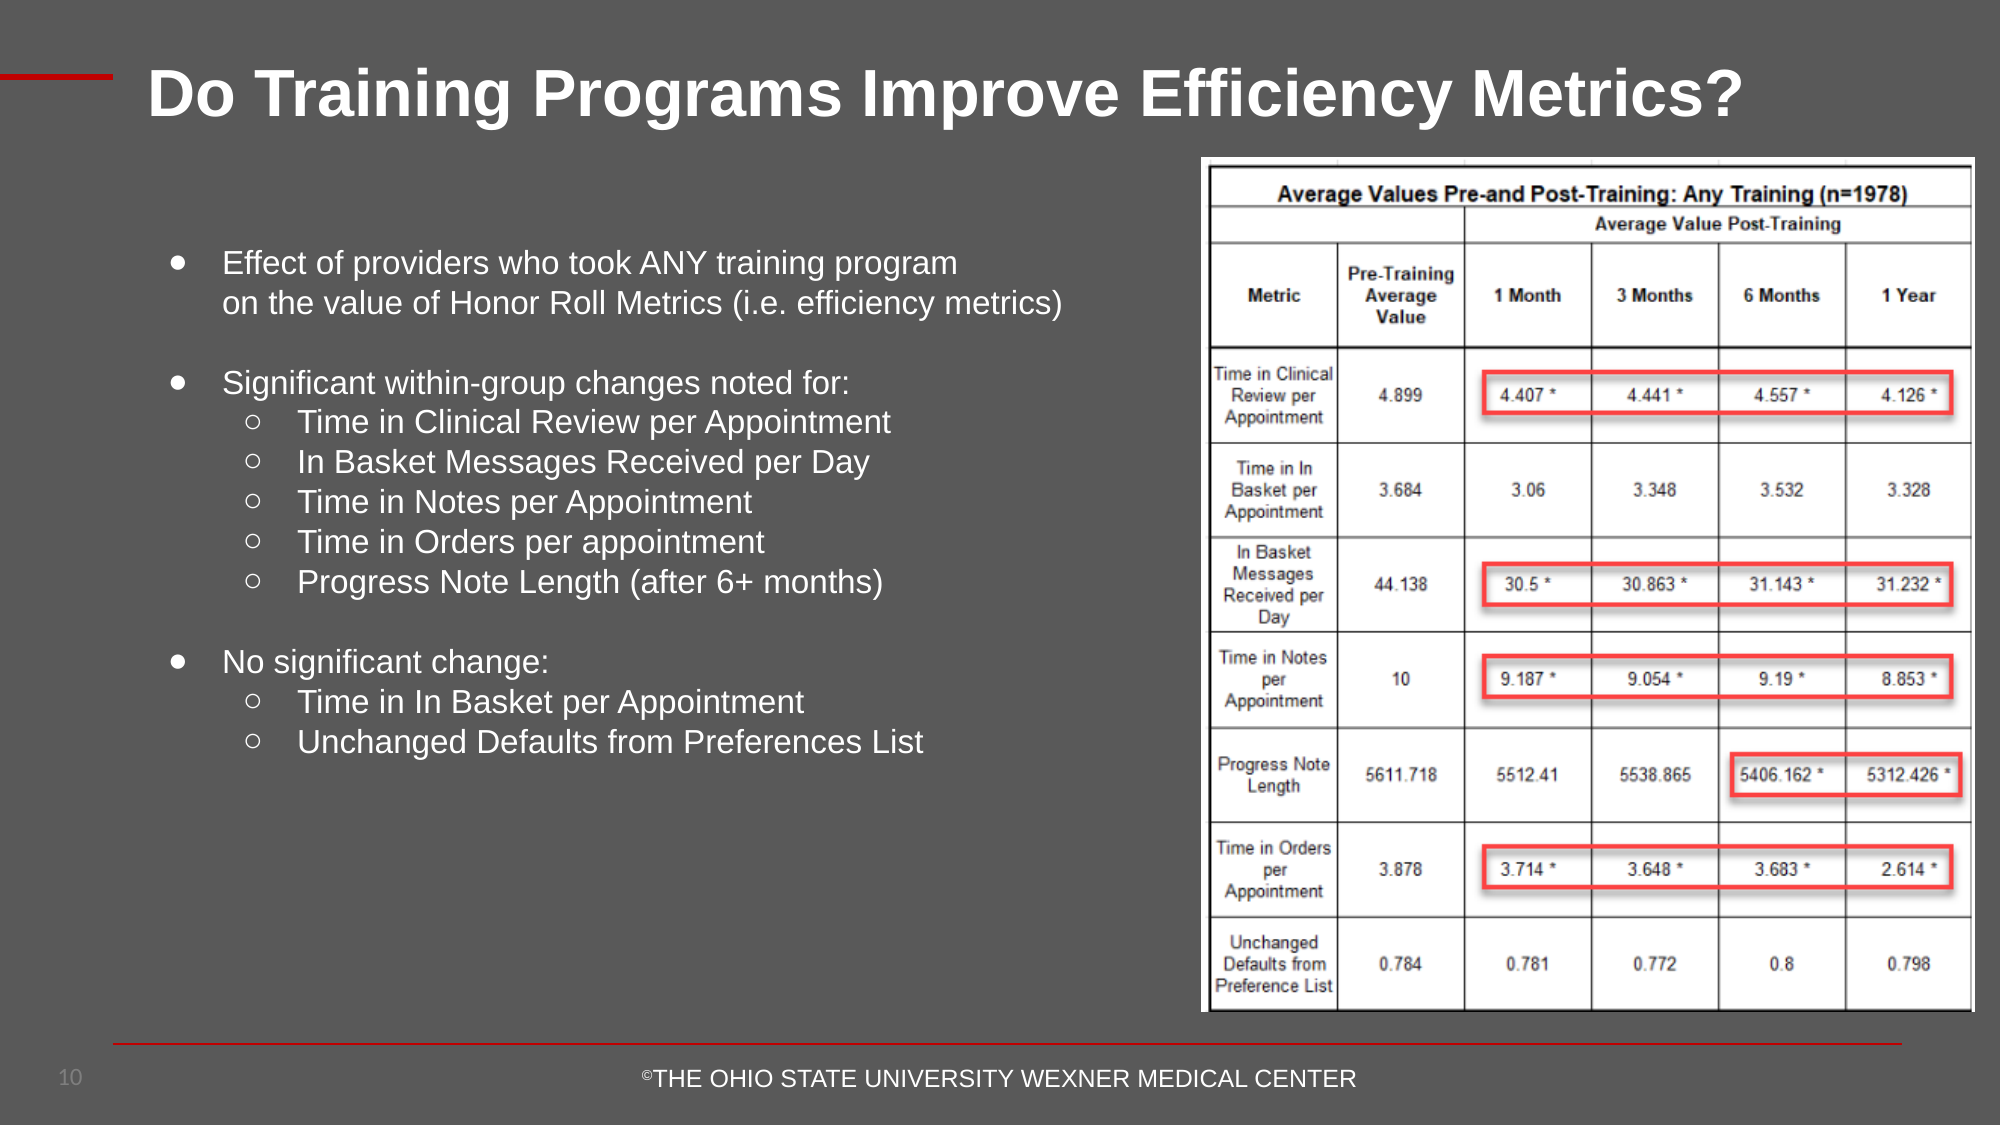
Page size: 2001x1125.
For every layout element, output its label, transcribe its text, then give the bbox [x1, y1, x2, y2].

picture [1201, 156, 1976, 1013]
list Do Training Programs Improve Efficiency Metrics? [132, 51, 1943, 133]
list Effect of providers who took ANY training program on the value of Honor Roll Metrics (i.e. efficiency metrics) Significant within-group changes noted for: Time in Clinical Review per Appointment In Basket Messages Received per Day Time in Notes per Appointment Time in Orders per appointment Progress Note Length (after 6+ months) No significant change: Time in In Basket per Appointment Unchanged Defaults from Preferences List [132, 193, 1177, 1011]
